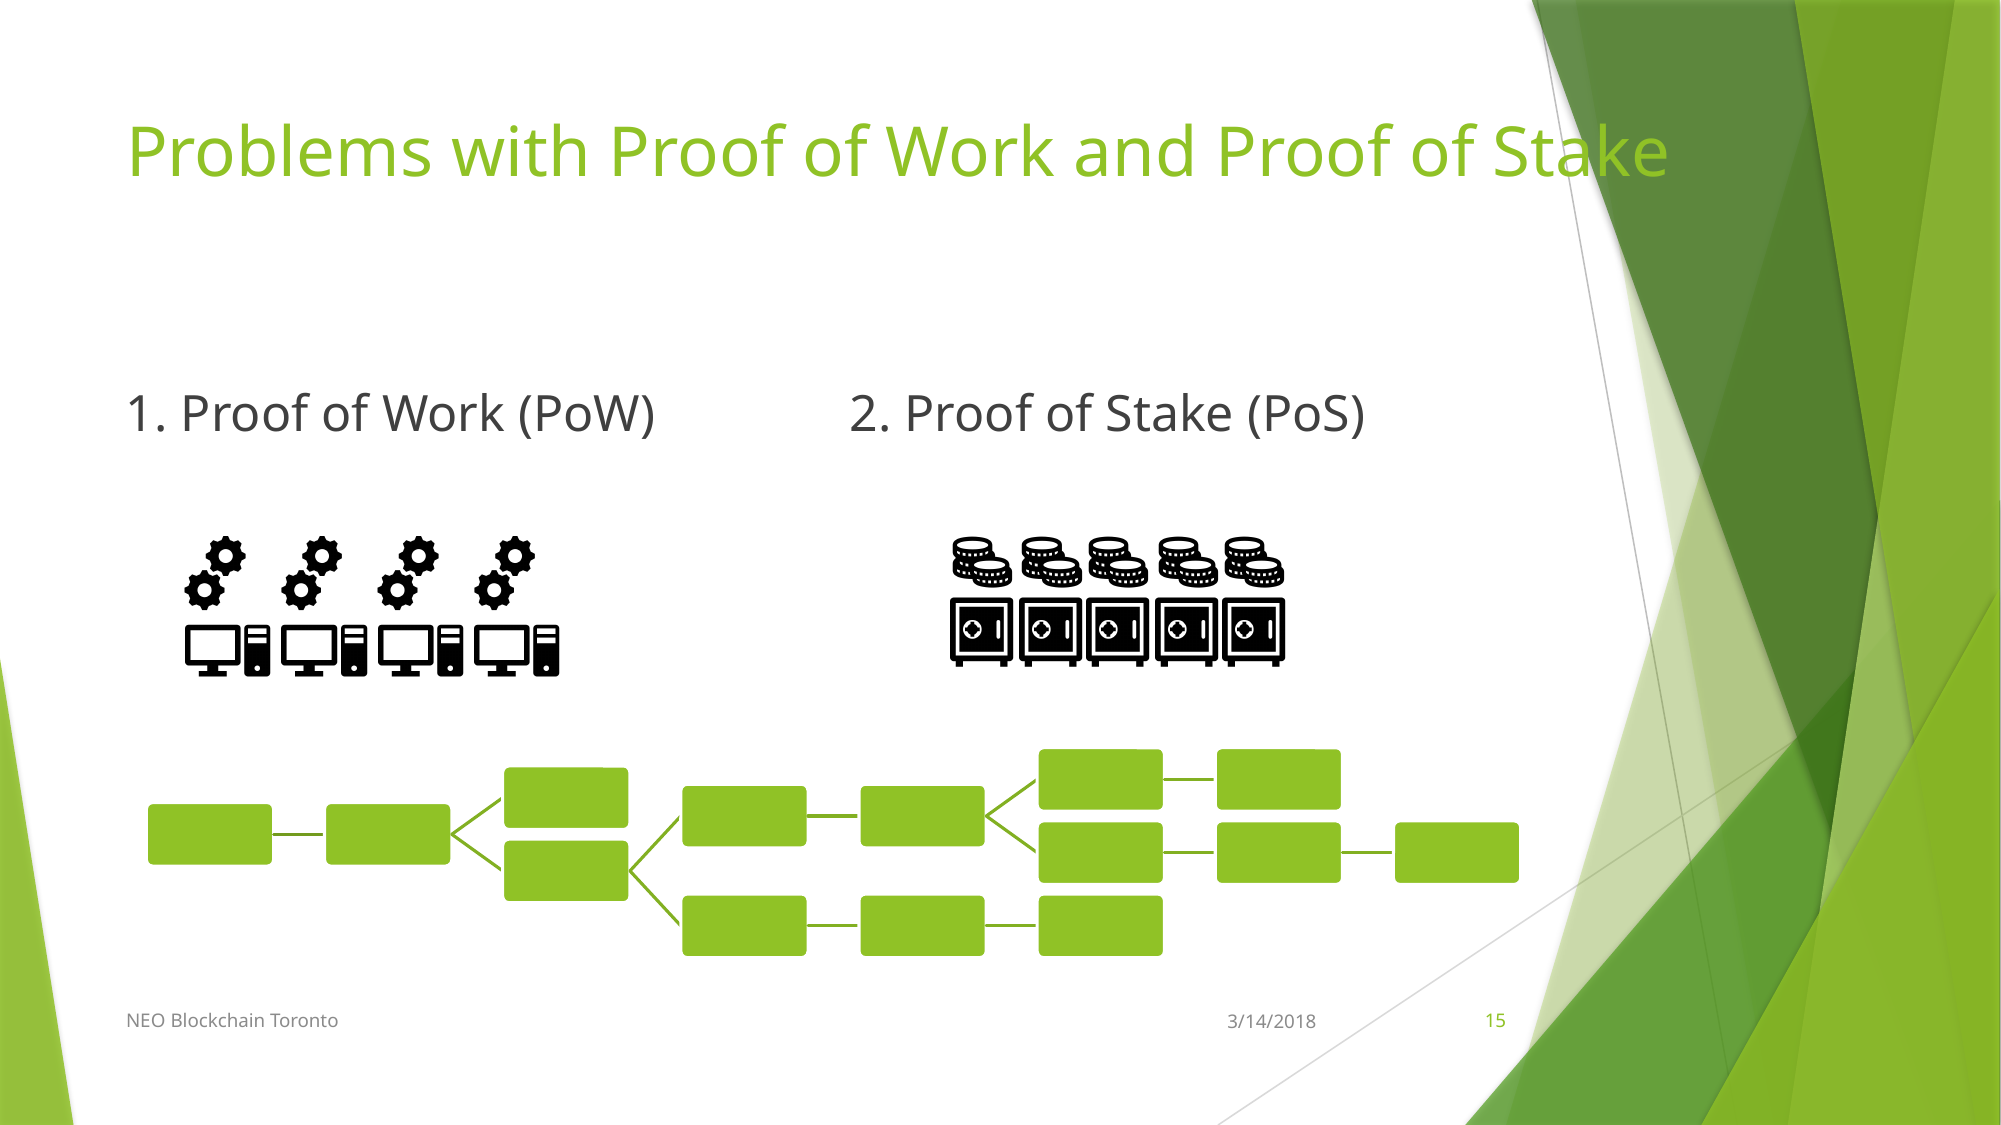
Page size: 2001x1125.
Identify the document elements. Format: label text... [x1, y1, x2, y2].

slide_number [1181, 1006, 1332, 1051]
picture [936, 528, 1299, 677]
list 1. Proof of Work (PoW) [110, 354, 798, 449]
title Problems with Proof of Work and Proof of Stake [111, 99, 1794, 268]
footer NEO Blockchain Toronto [111, 991, 1145, 1051]
picture [170, 528, 562, 696]
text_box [145, 707, 1522, 998]
list 2. Proof of Stake (PoS) [834, 354, 1522, 449]
slide_number 15 [1409, 1005, 1522, 1051]
